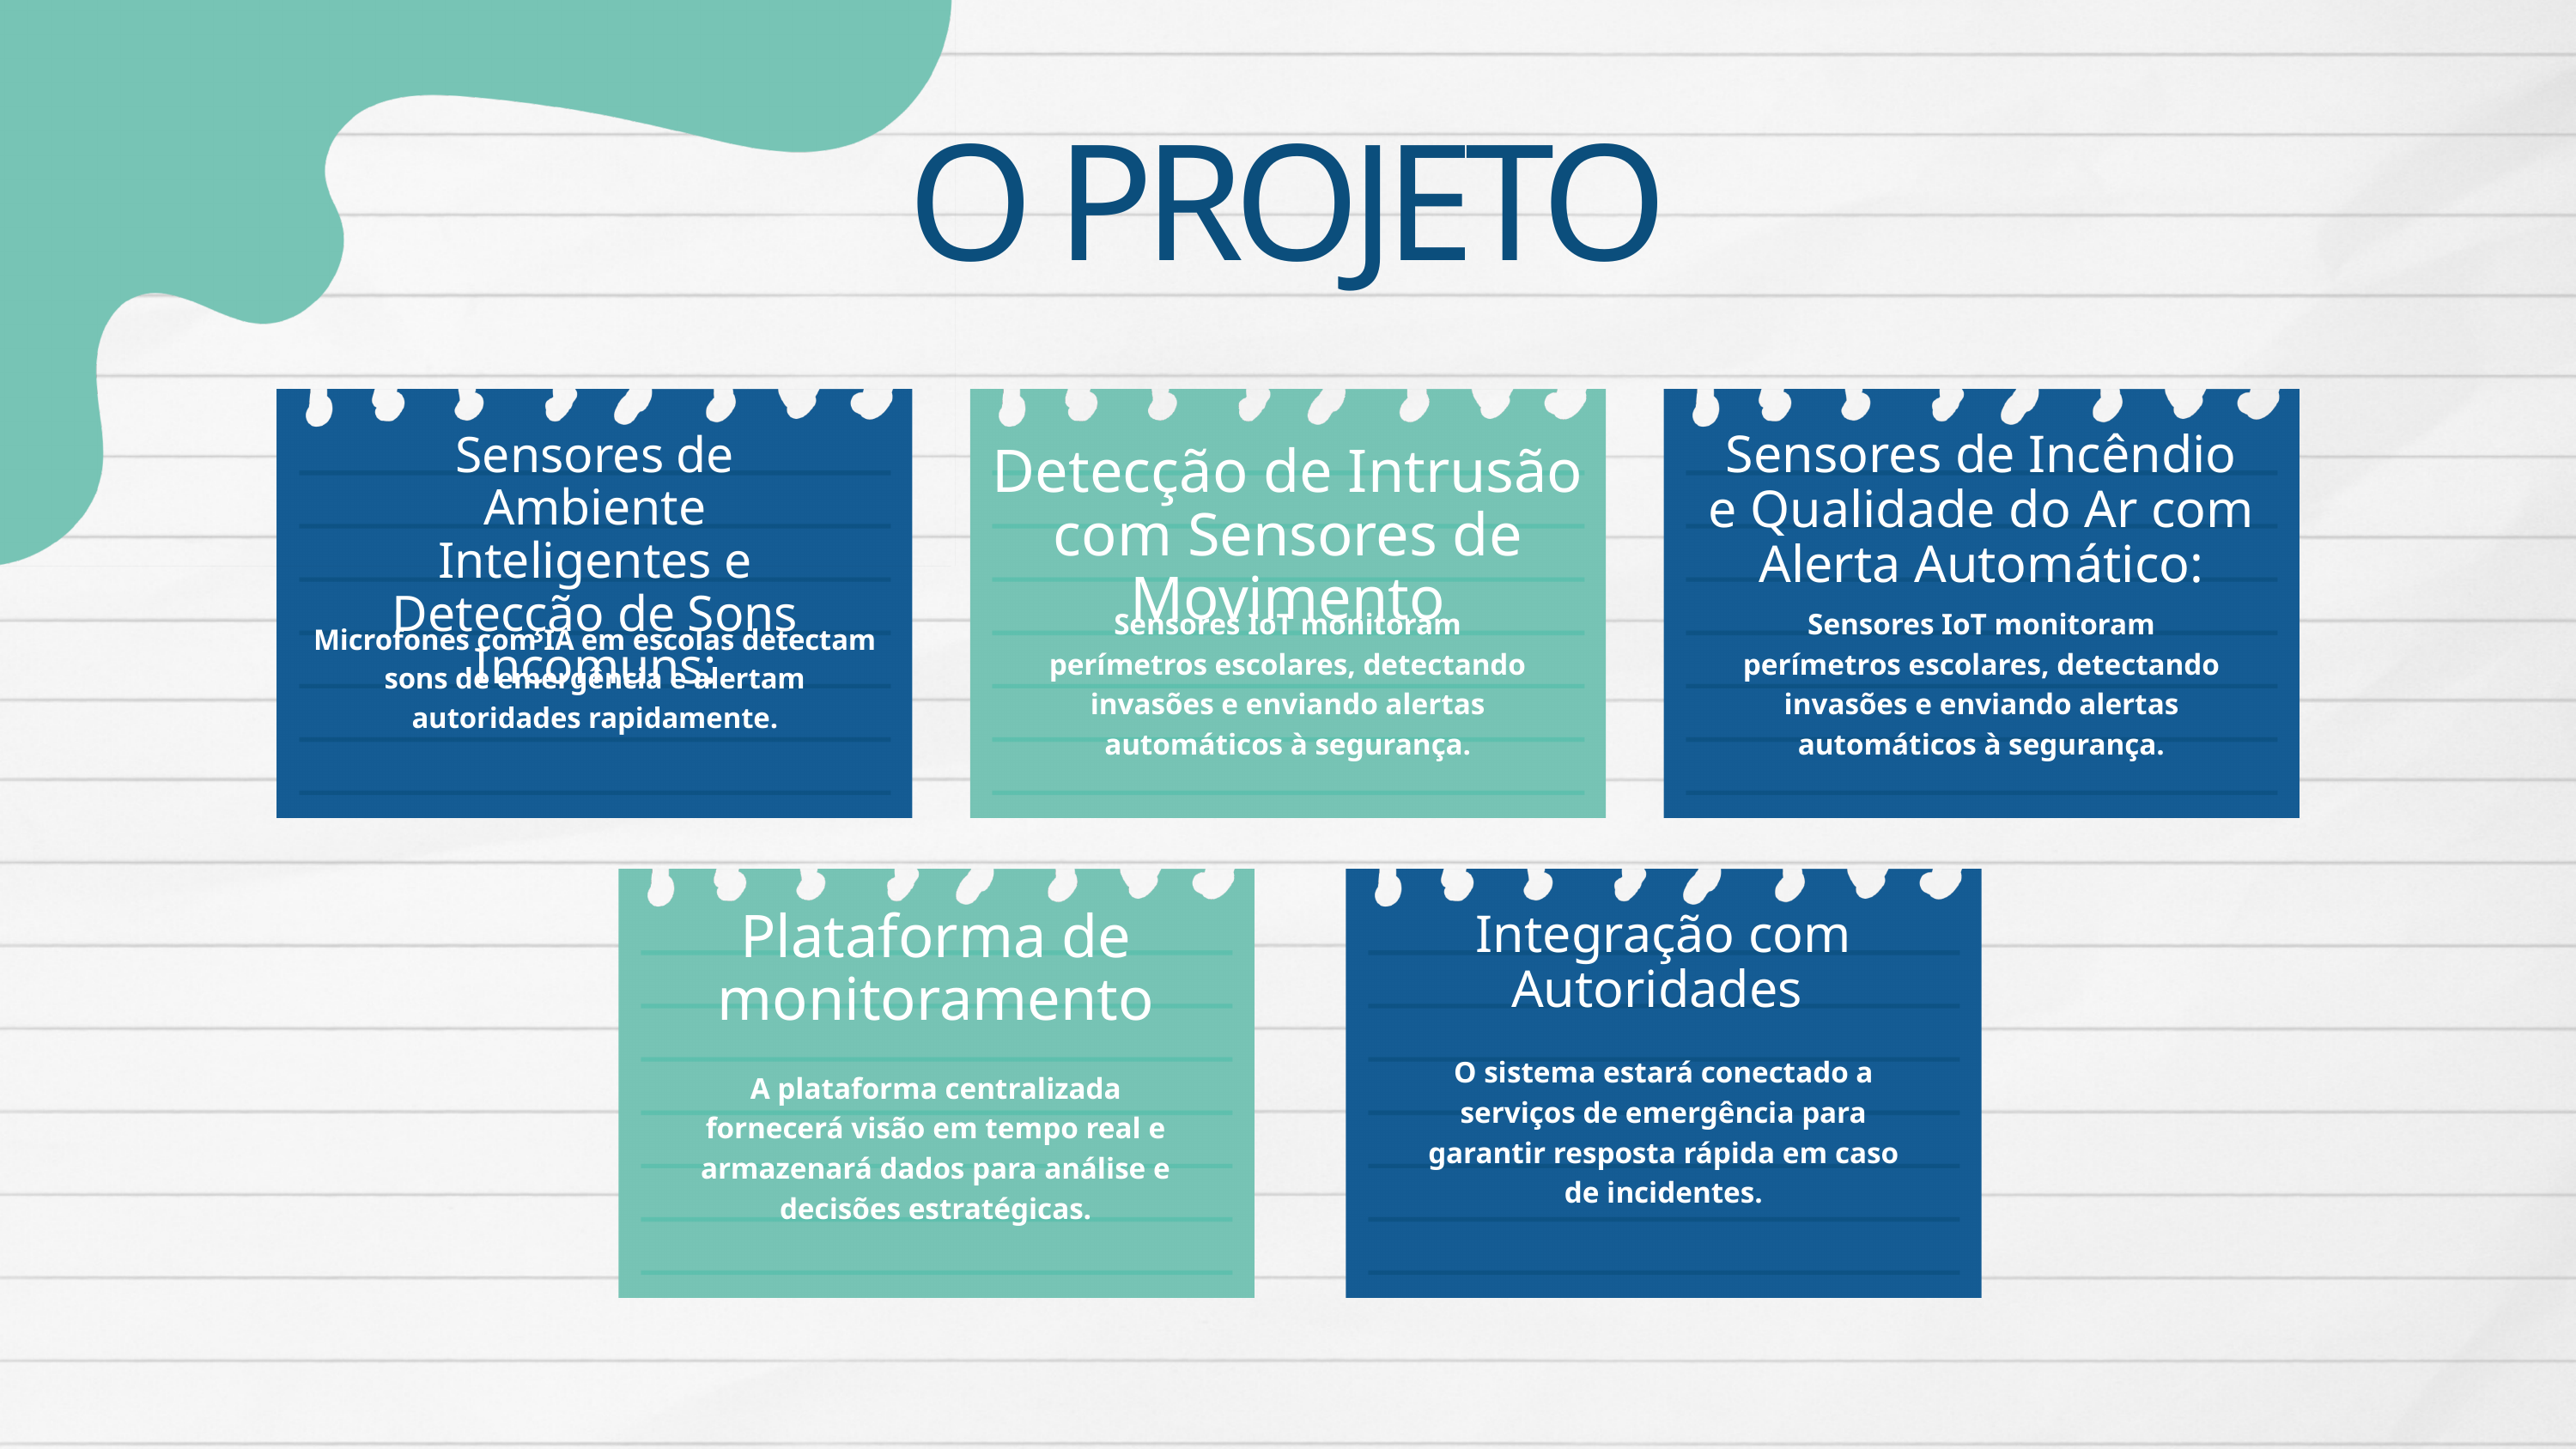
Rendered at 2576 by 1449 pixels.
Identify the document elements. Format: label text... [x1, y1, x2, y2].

text_box Sensores IoT monitoram perímetros escolares, detectando invasões e enviando alertas automáticos à segurança. [1035, 631, 1541, 761]
text_box [276, 567, 913, 818]
text_box Plataforma de monitoramento [594, 905, 1277, 1033]
text_box Sensores de Incêndio e Qualidade do Ar com Alerta Automático: [1706, 427, 2257, 593]
text_box [1663, 389, 2300, 818]
text_box Sensores de Ambiente Inteligentes e Detecção de Sons Incomuns: [342, 428, 848, 694]
text_box O sistema estará conectado a serviços de emergência para garantir resposta rápida em caso de incidentes. [1411, 1048, 1917, 1210]
text_box O PROJETO [211, 137, 2365, 293]
text_box [1346, 869, 1982, 1298]
text_box [0, 0, 956, 567]
text_box Detecção de Intrusão com Sensores de Movimento [947, 440, 1629, 631]
text_box Sensores IoT monitoram perímetros escolares, detectando invasões e enviando alertas automáticos à segurança. [1728, 600, 2235, 761]
text_box [969, 389, 1607, 440]
text_box [0, 0, 2576, 1449]
text_box [618, 1033, 1255, 1298]
text_box [969, 631, 1607, 818]
text_box Microfones com IA em escolas detectam sons de emergência e alertam autoridades rapidamente. [301, 615, 890, 735]
text_box A plataforma centralizada fornecerá visão em tempo real e armazenará dados para análise e decisões estratégicas. [683, 1064, 1189, 1265]
text_box Integração com Autoridades [1388, 907, 1939, 1018]
text_box [618, 869, 1255, 905]
